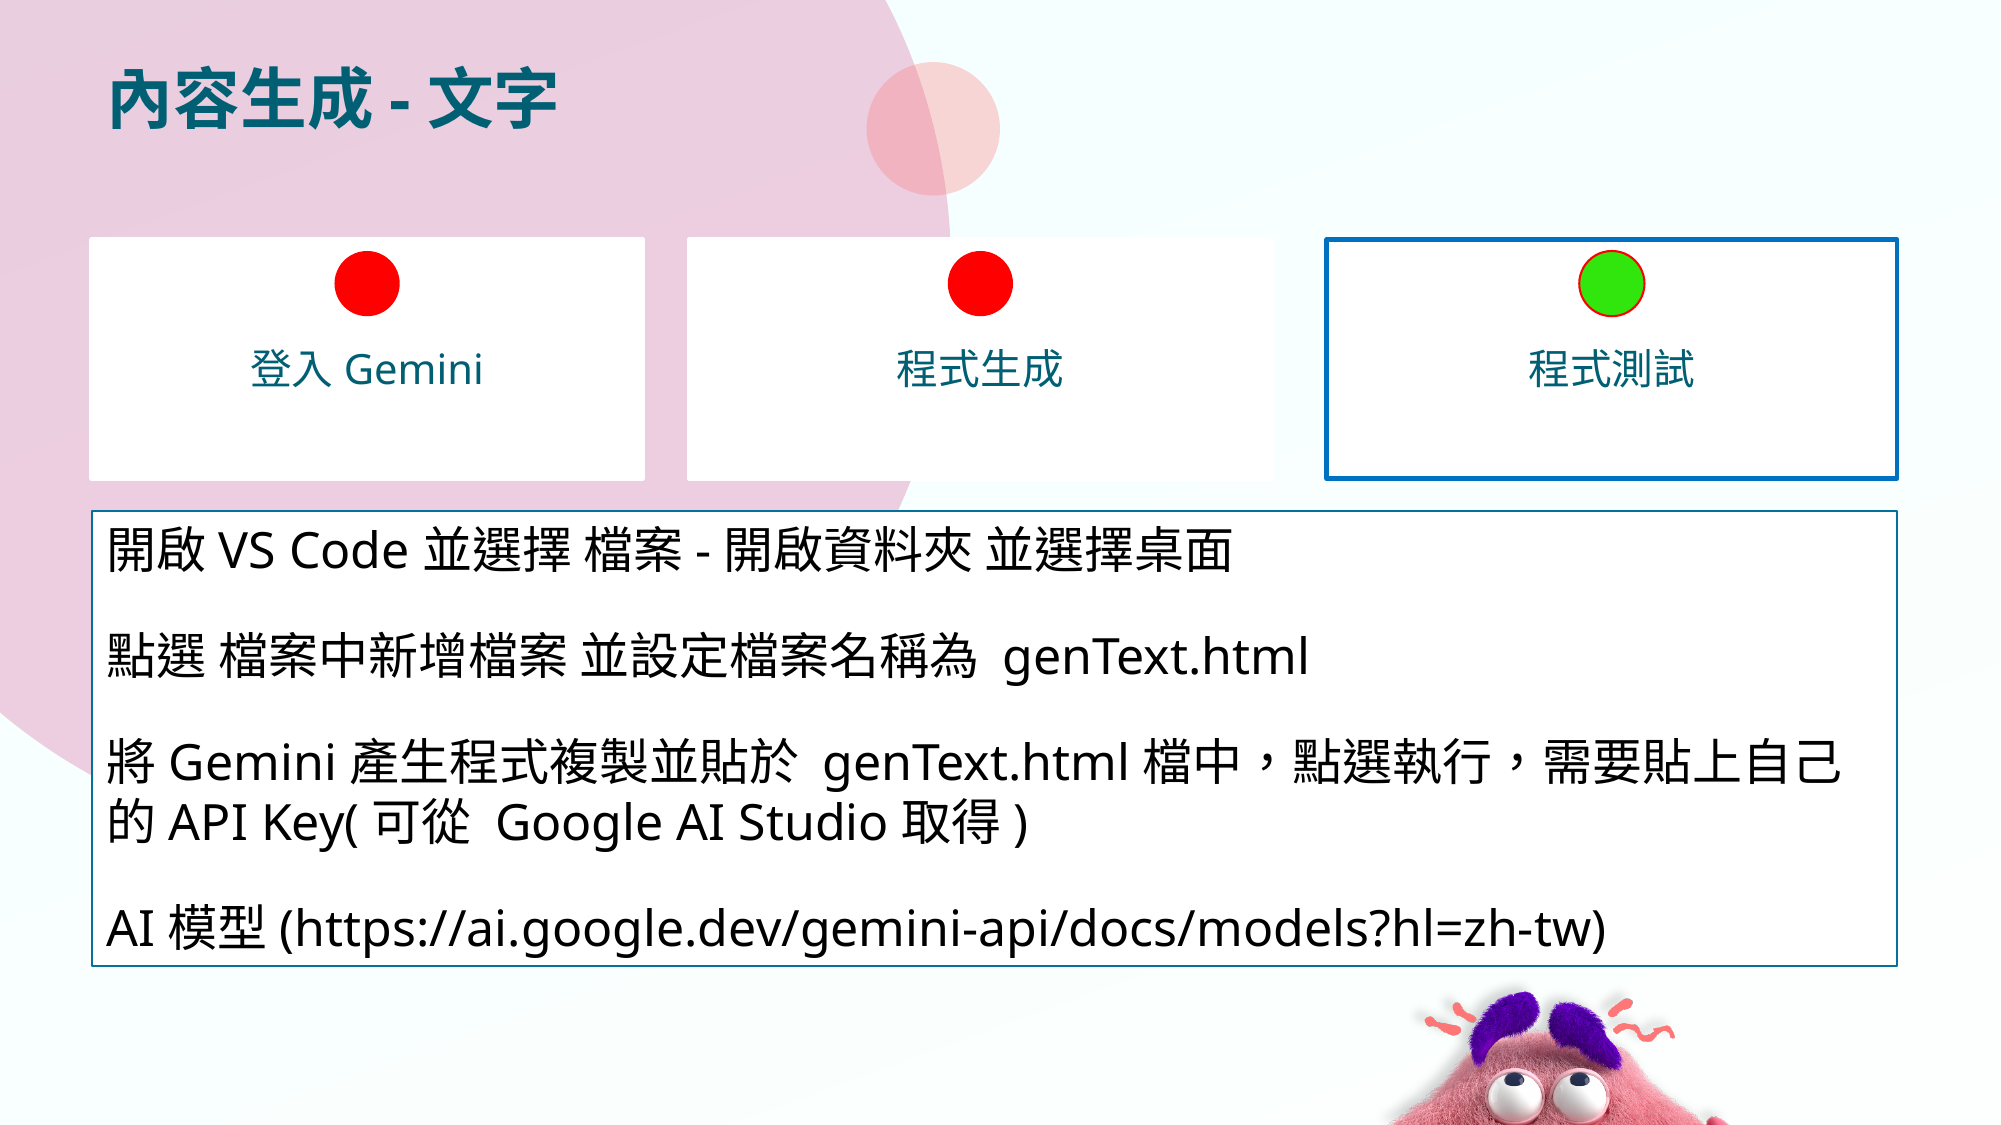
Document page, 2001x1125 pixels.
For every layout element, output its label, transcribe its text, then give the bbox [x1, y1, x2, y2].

list 開啟VS Code並選擇 檔案-開啟資料夾 並選擇桌面 點選 檔案中新增檔案 並設定檔案名稱為 genText.html 將Gemini產生程式複製並貼於 genText.html檔中，點選執行，需要貼上自己的API Key(可從 Google AI Studio取得) AI模型(https://ai.google.dev/gemini-api/docs/models?hl=zh-tw) [91, 510, 1898, 967]
list 程式生成 [688, 239, 1273, 479]
text_box [946, 249, 1015, 318]
title 內容生成-文字 [91, 49, 1418, 209]
list 程式測試 [1326, 239, 1898, 479]
picture [1355, 968, 1747, 1125]
text_box [333, 249, 401, 318]
list 登入Gemini [91, 239, 643, 479]
text_box [1578, 249, 1646, 318]
